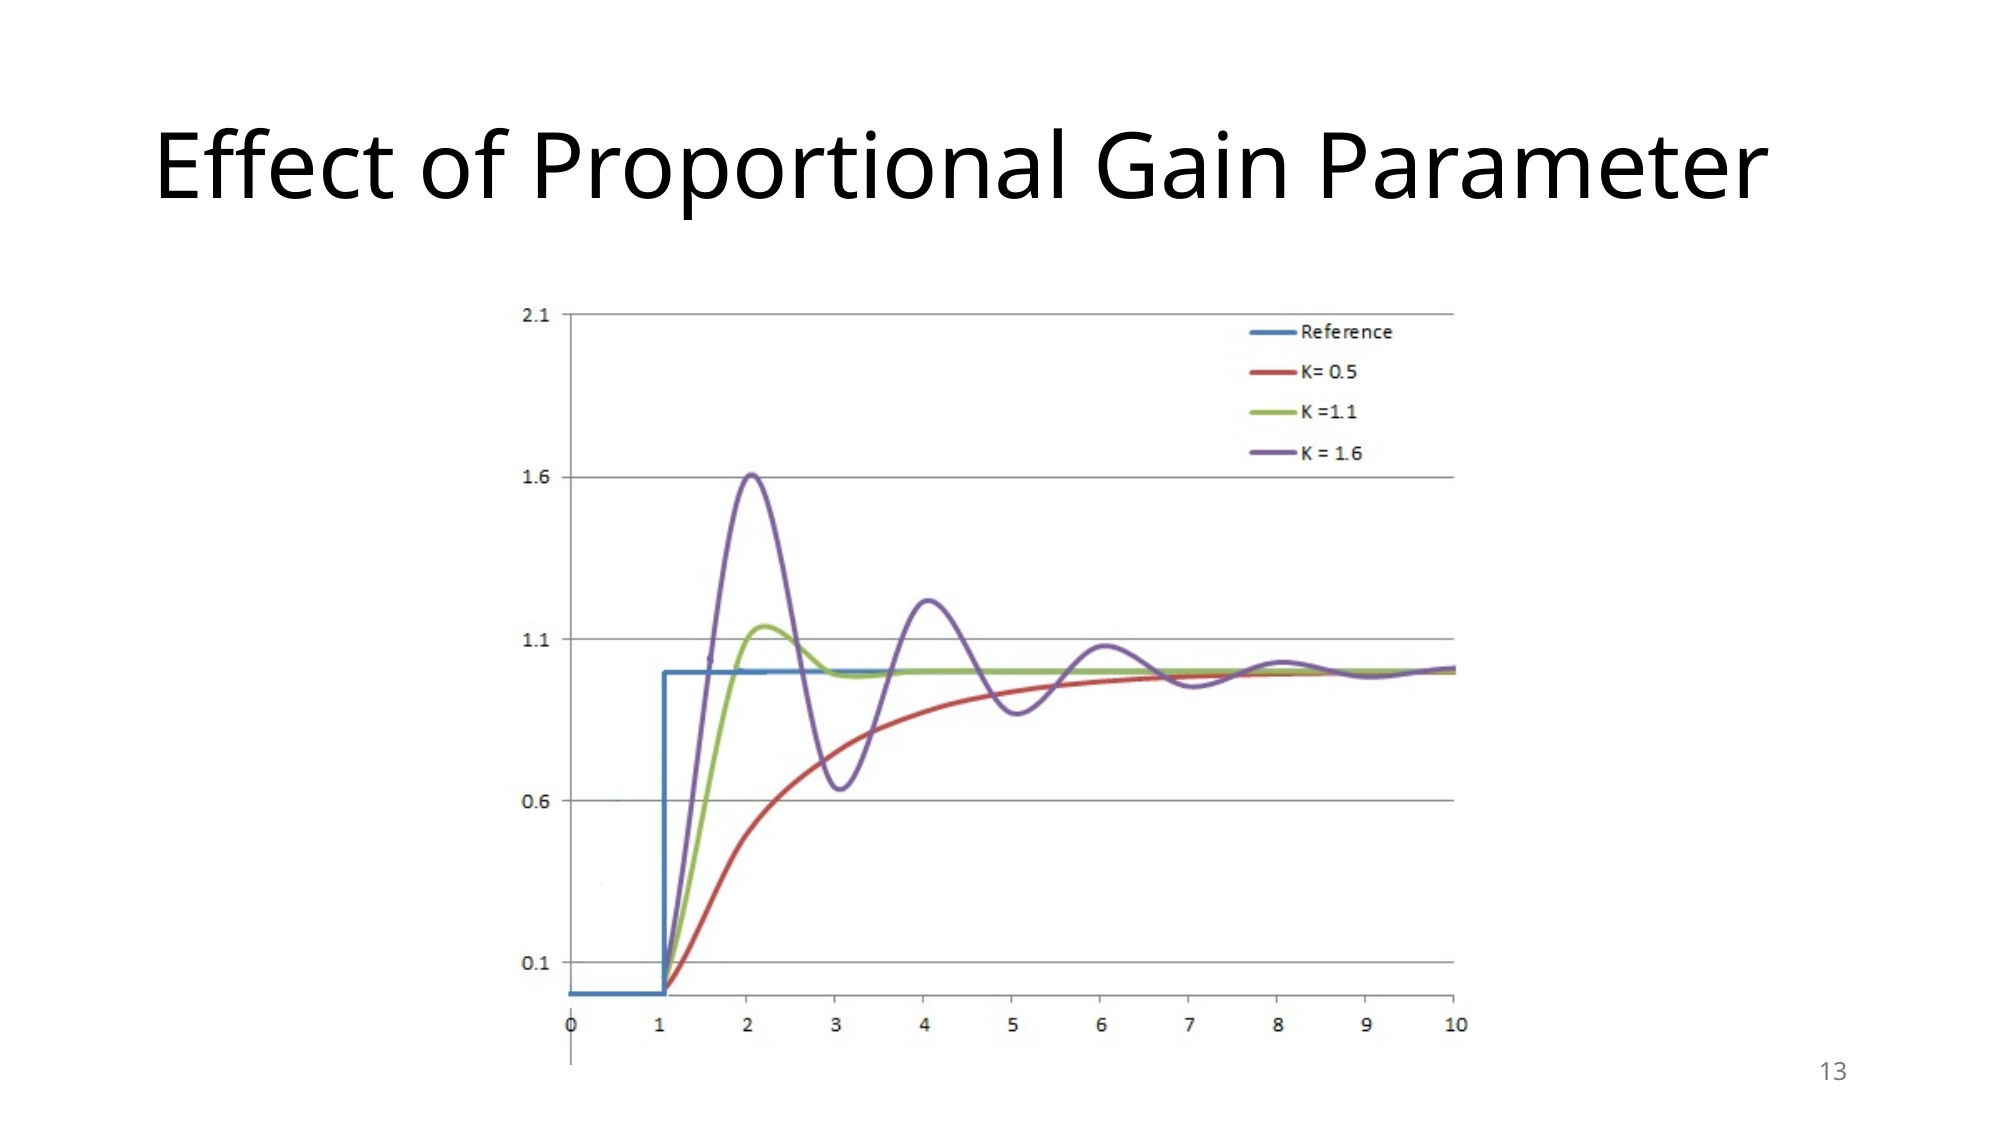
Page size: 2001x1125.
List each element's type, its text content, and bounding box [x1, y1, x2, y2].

slide_number 13 [1412, 1042, 1863, 1103]
picture [506, 301, 1494, 1066]
title Effect of Proportional Gain Parameter [137, 59, 1863, 278]
